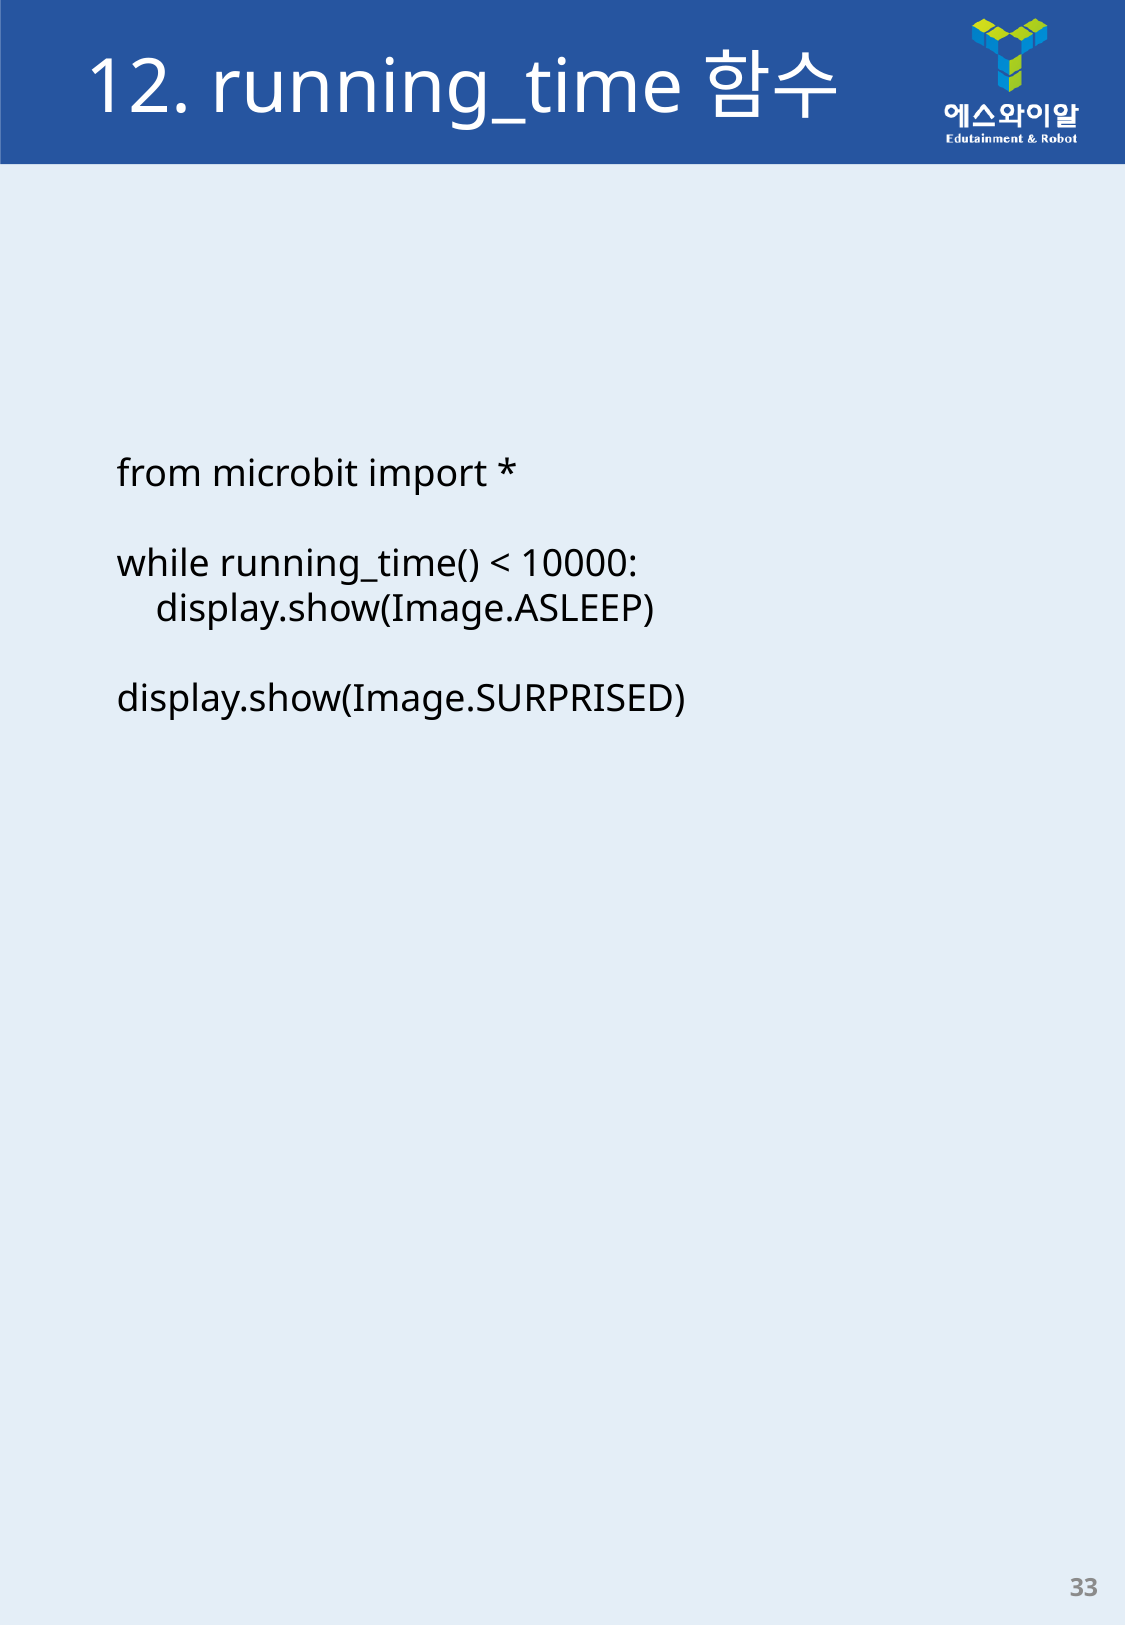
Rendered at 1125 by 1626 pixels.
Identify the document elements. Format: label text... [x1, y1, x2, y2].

slide_number 33 [1005, 1567, 1114, 1610]
picture [0, 0, 1125, 1625]
title 12. running_time함수 [0, 0, 926, 166]
text_box from microbit import * while running_time() < 10000: display.show(Image.ASLEEP) display.show(Image.SURPRISED) [101, 351, 821, 817]
